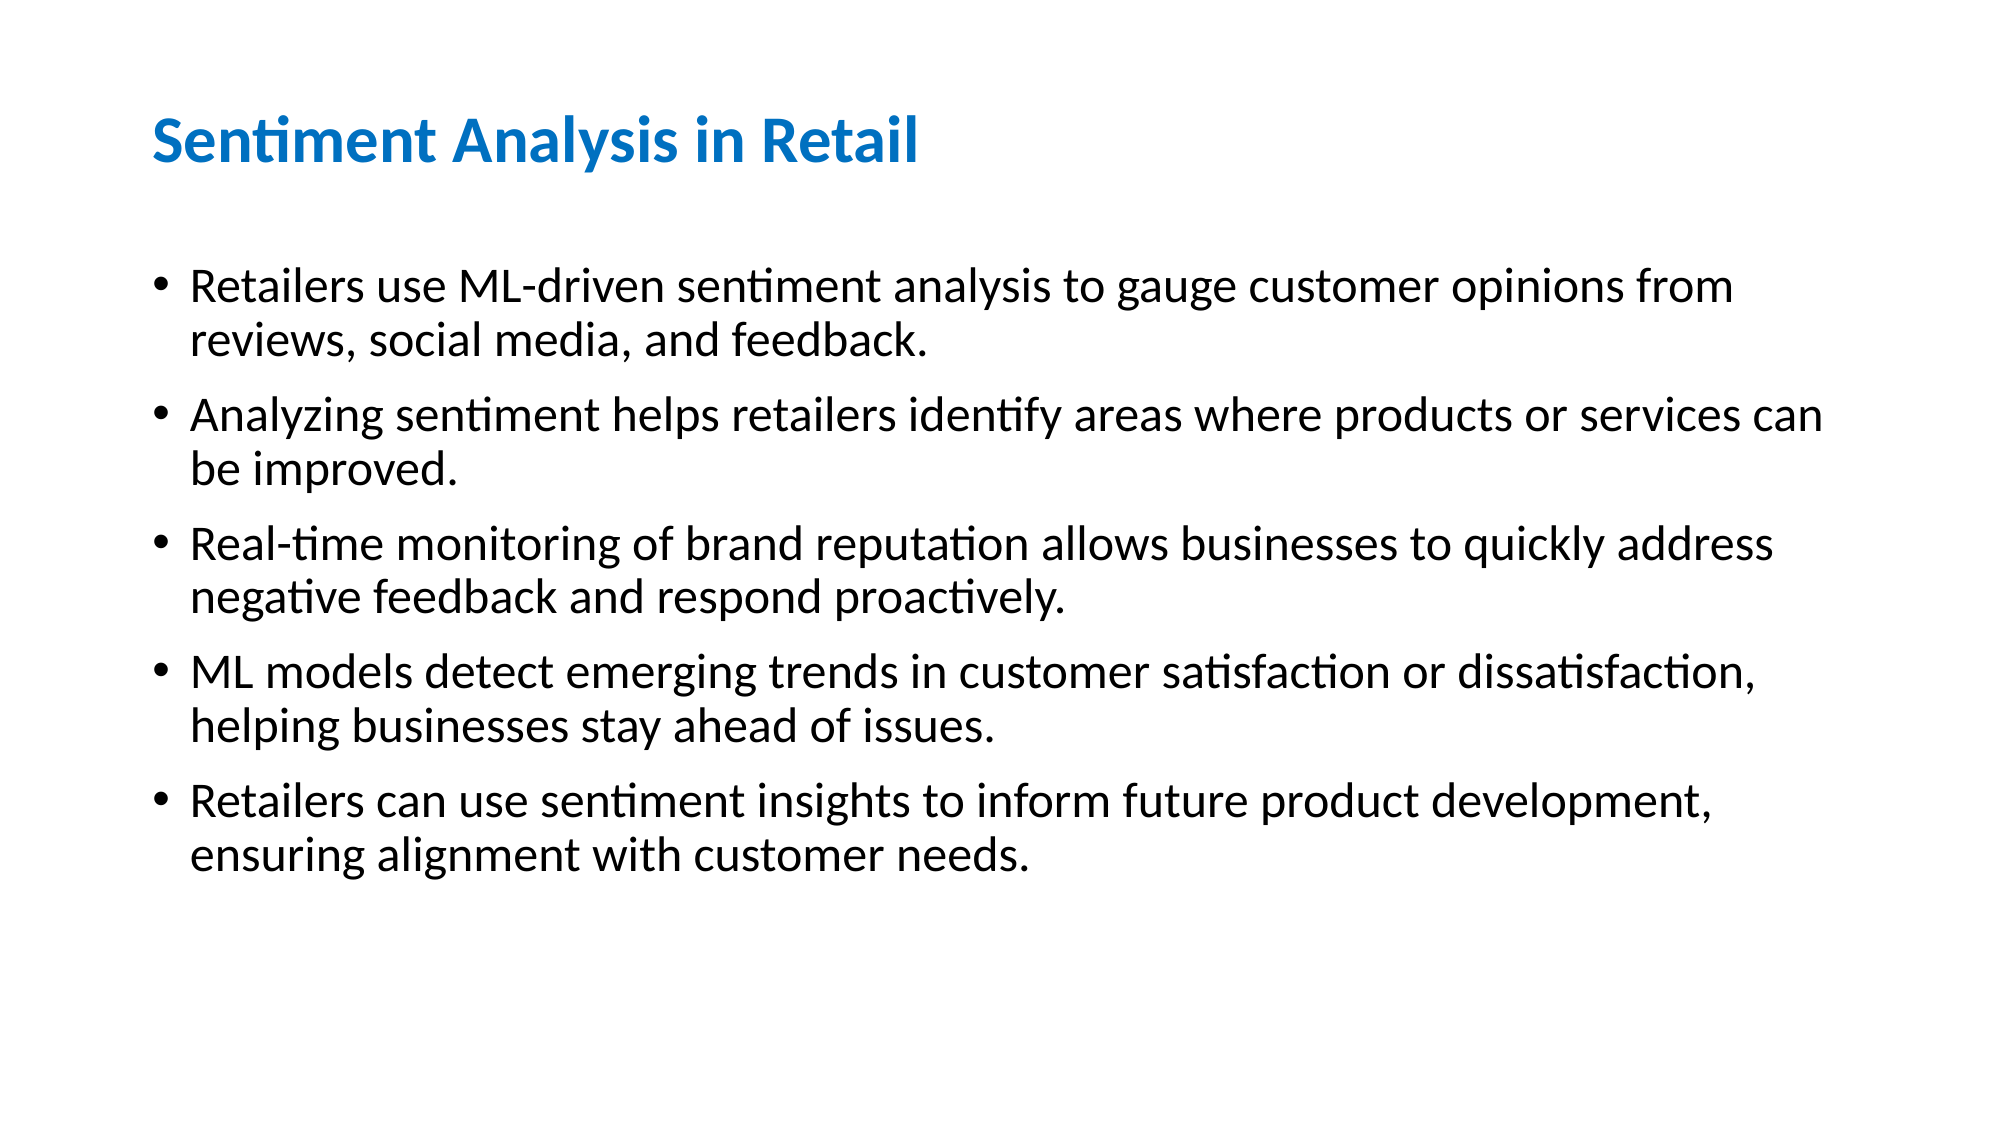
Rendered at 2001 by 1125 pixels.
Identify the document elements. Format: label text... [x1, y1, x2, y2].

list Retailers use ML-driven sentiment analysis to gauge customer opinions from reviews, social media, and feedback. Analyzing sentiment helps retailers identify areas where products or services can be improved. Real-time monitoring of brand reputation allows businesses to quickly address negative feedback and respond proactively. ML models detect emerging trends in customer satisfaction or dissatisfaction, helping businesses stay ahead of issues. Retailers can use sentiment insights to inform future product development, ensuring alignment with customer needs. [137, 251, 1863, 1014]
title Sentiment Analysis in Retail [137, 59, 1863, 222]
